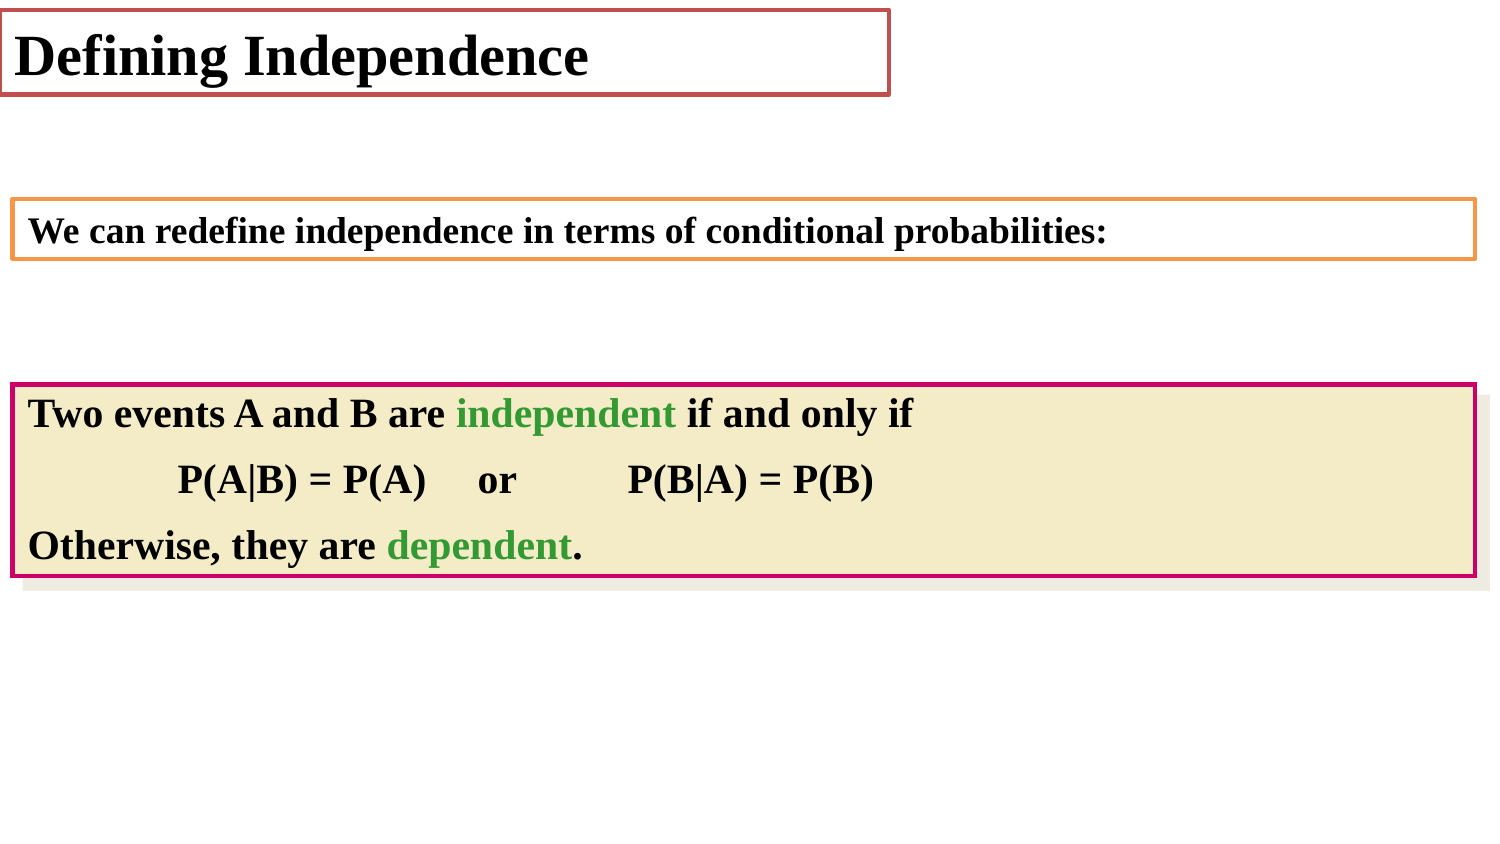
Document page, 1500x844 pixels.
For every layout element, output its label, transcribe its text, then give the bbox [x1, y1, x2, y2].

text_box [253, 553, 1313, 750]
text_box Defining Independence [0, 8, 891, 97]
text_box We can redefine independence in terms of conditional probabilities: [10, 197, 1477, 261]
text_box Two events A and B are independent if and only if P(A|B) = P(A) or P(B|A) = P(B) Otherwise, they are dependent. [12, 384, 1475, 576]
